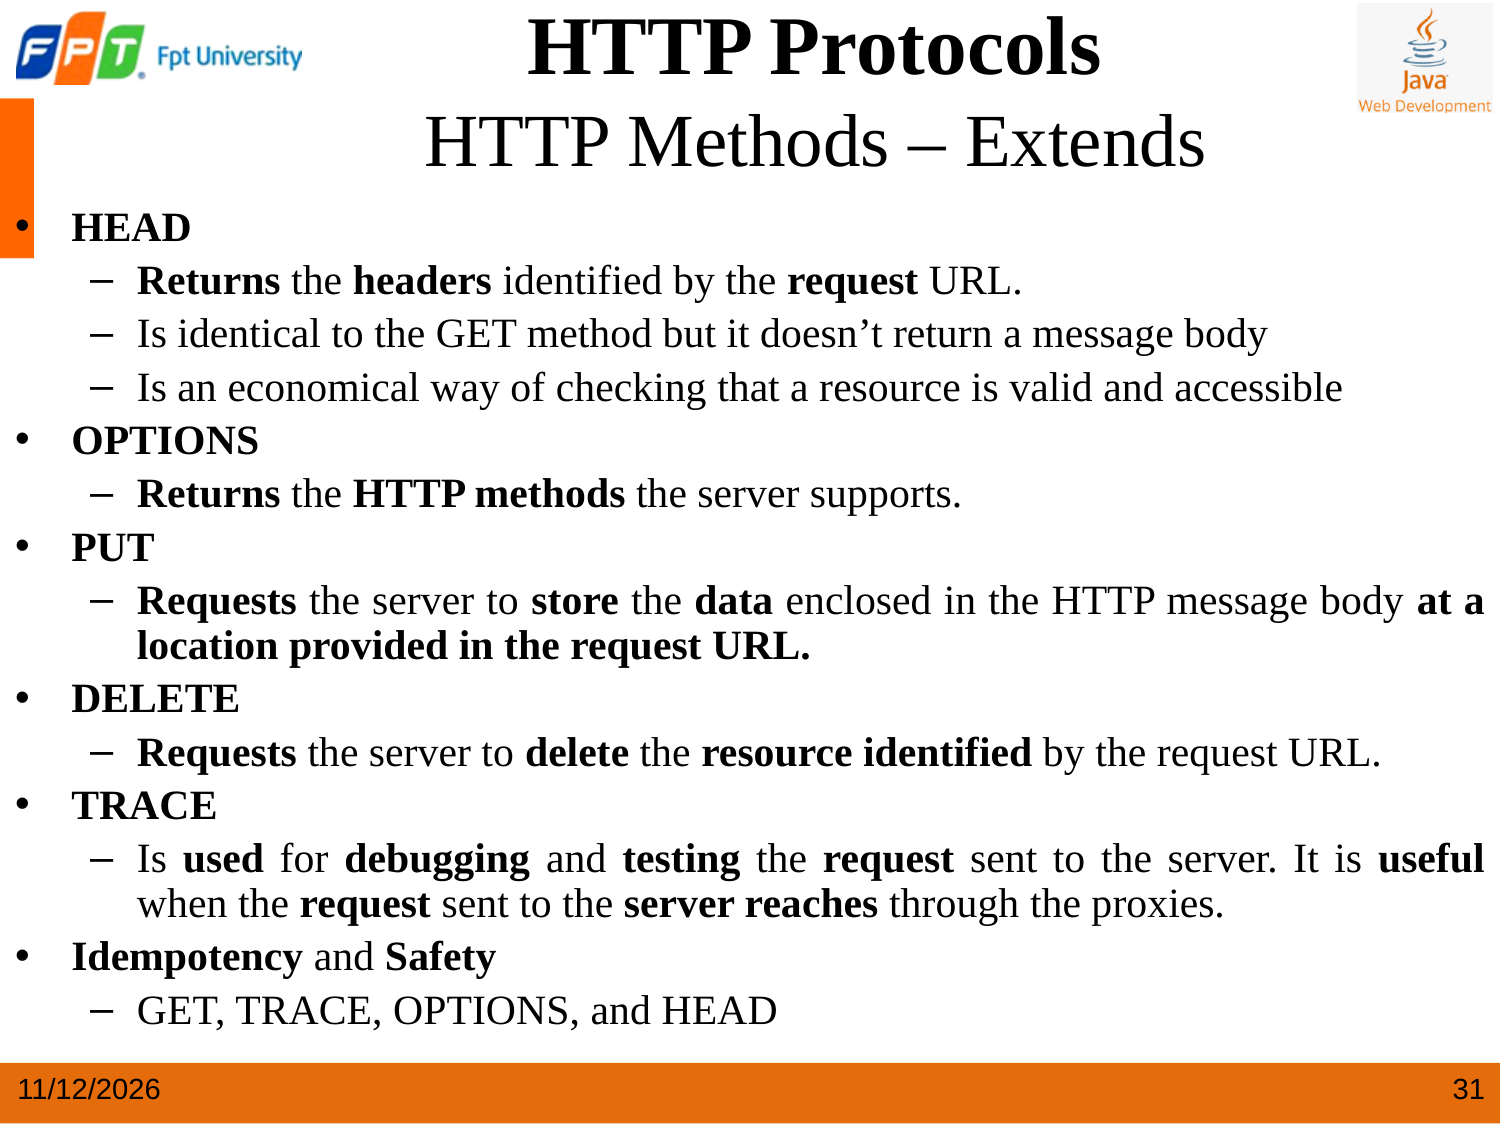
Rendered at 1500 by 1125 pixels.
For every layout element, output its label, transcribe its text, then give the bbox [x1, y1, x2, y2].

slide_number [2, 1063, 231, 1123]
picture [16, 11, 150, 85]
list HEAD Returns the headers identified by the request URL. Is identical to the GET method but it doesn’t return a message body Is an economical way of checking that a resource is valid and accessible OPTIONS Returns the HTTP methods the server supports. PUT Requests the server to store the data enclosed in the HTTP message body at a location provided in the request URL. DELETE Requests the server to delete the resource identified by the request URL. TRACE Is used for debugging and testing the request sent to the server. It is useful when the request sent to the server reaches through the proxies. Idempotency and Safety GET, TRACE, OPTIONS, and HEAD [0, 197, 1500, 1063]
title HTTP Protocols HTTP Methods – Extends [150, 0, 1500, 173]
slide_number 31 [1050, 1063, 1500, 1124]
